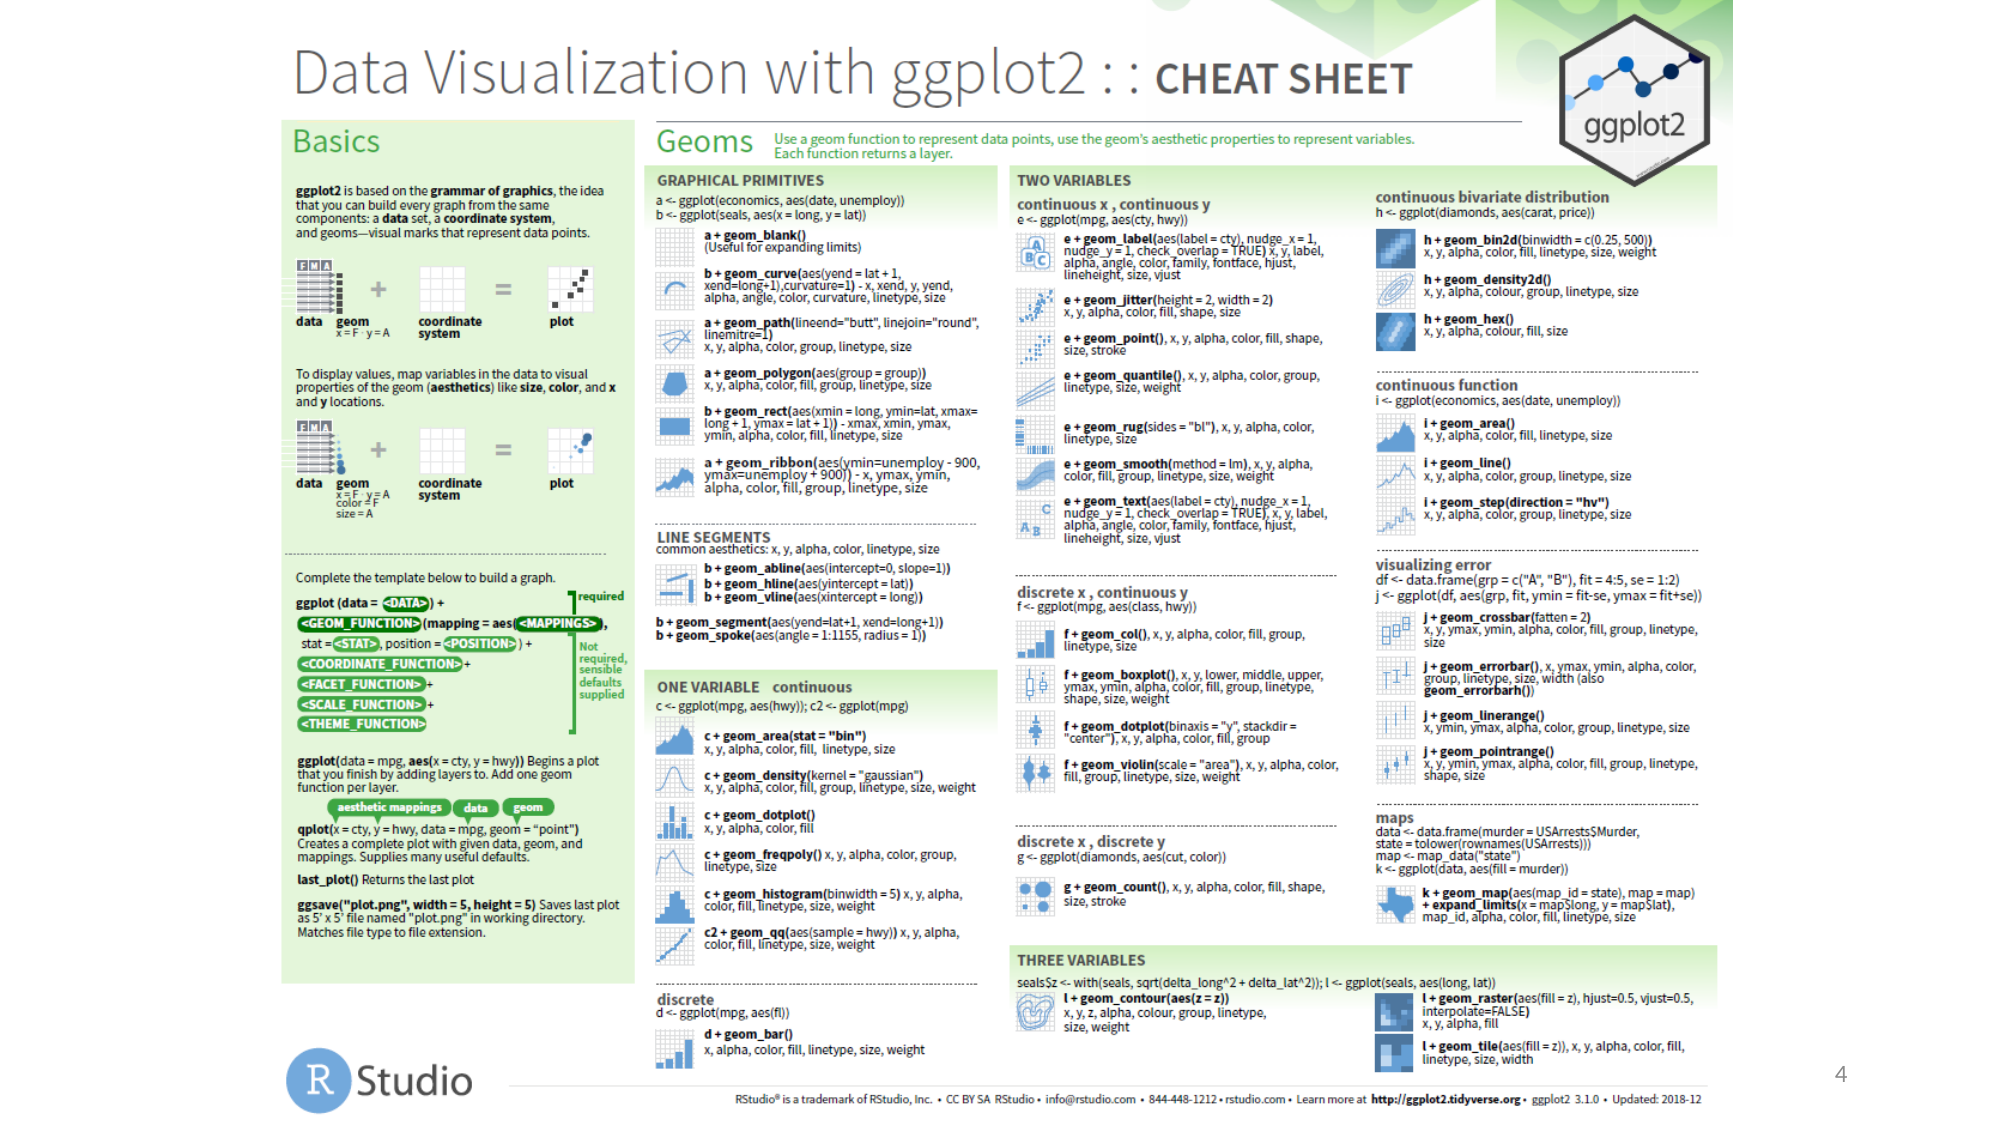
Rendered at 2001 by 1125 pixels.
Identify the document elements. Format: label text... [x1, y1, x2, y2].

slide_number 4 [1733, 1042, 1863, 1103]
picture [266, 0, 1733, 1125]
